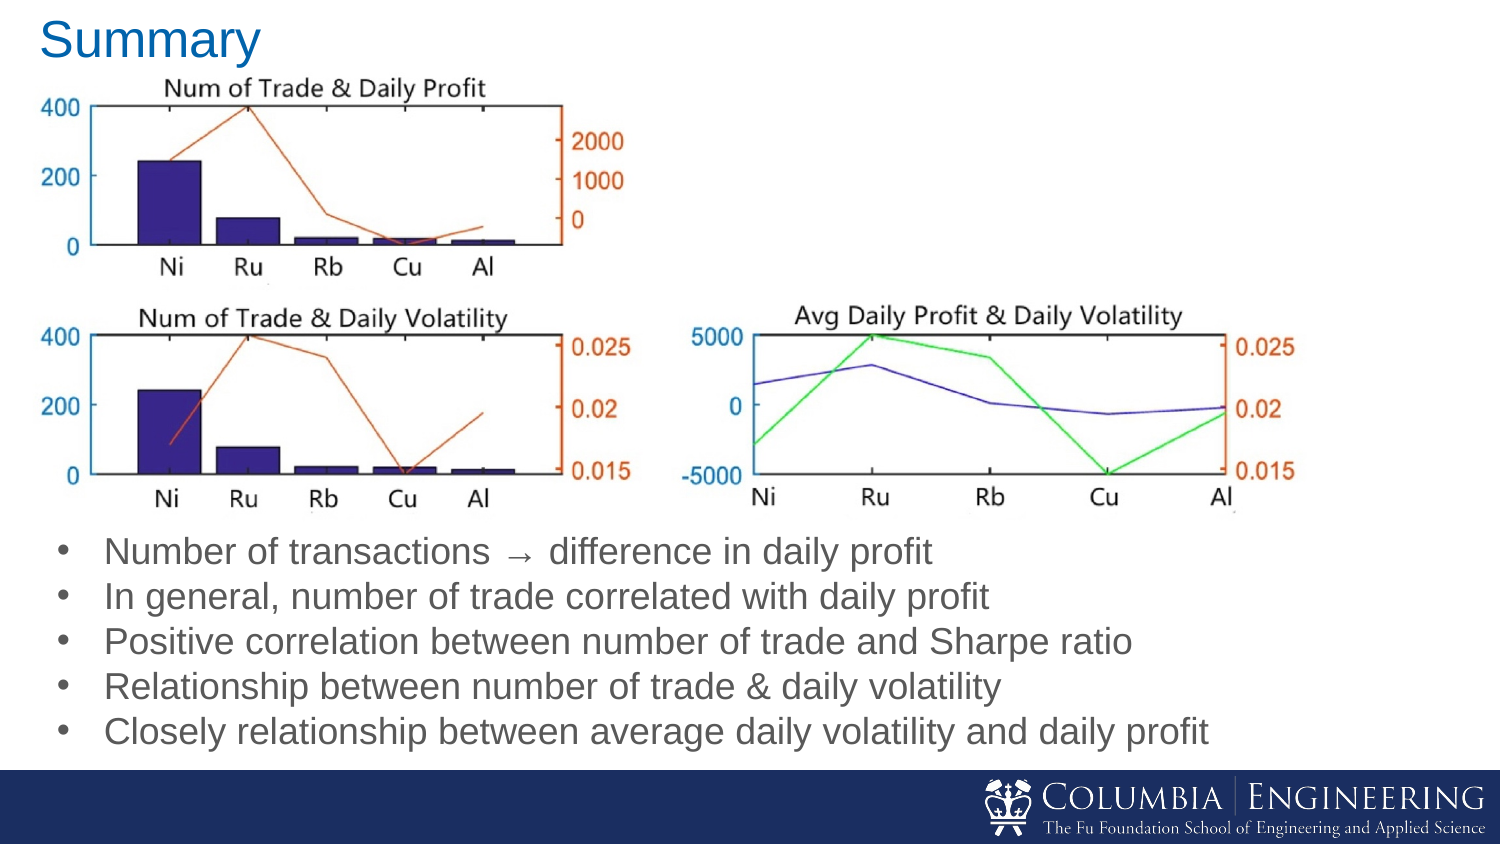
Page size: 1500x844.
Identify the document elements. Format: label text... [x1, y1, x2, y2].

text_box Summary [24, 0, 1423, 84]
list Number of transactions → difference in daily profit In general, number of trade correlated with daily profit Positive correlation between number of trade and Sharpe ratio Relationship between number of trade & daily volatility Closely relationship between average daily volatility and daily profit [18, 512, 1460, 760]
picture [671, 292, 1311, 527]
picture [32, 72, 658, 527]
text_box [0, 770, 1500, 844]
